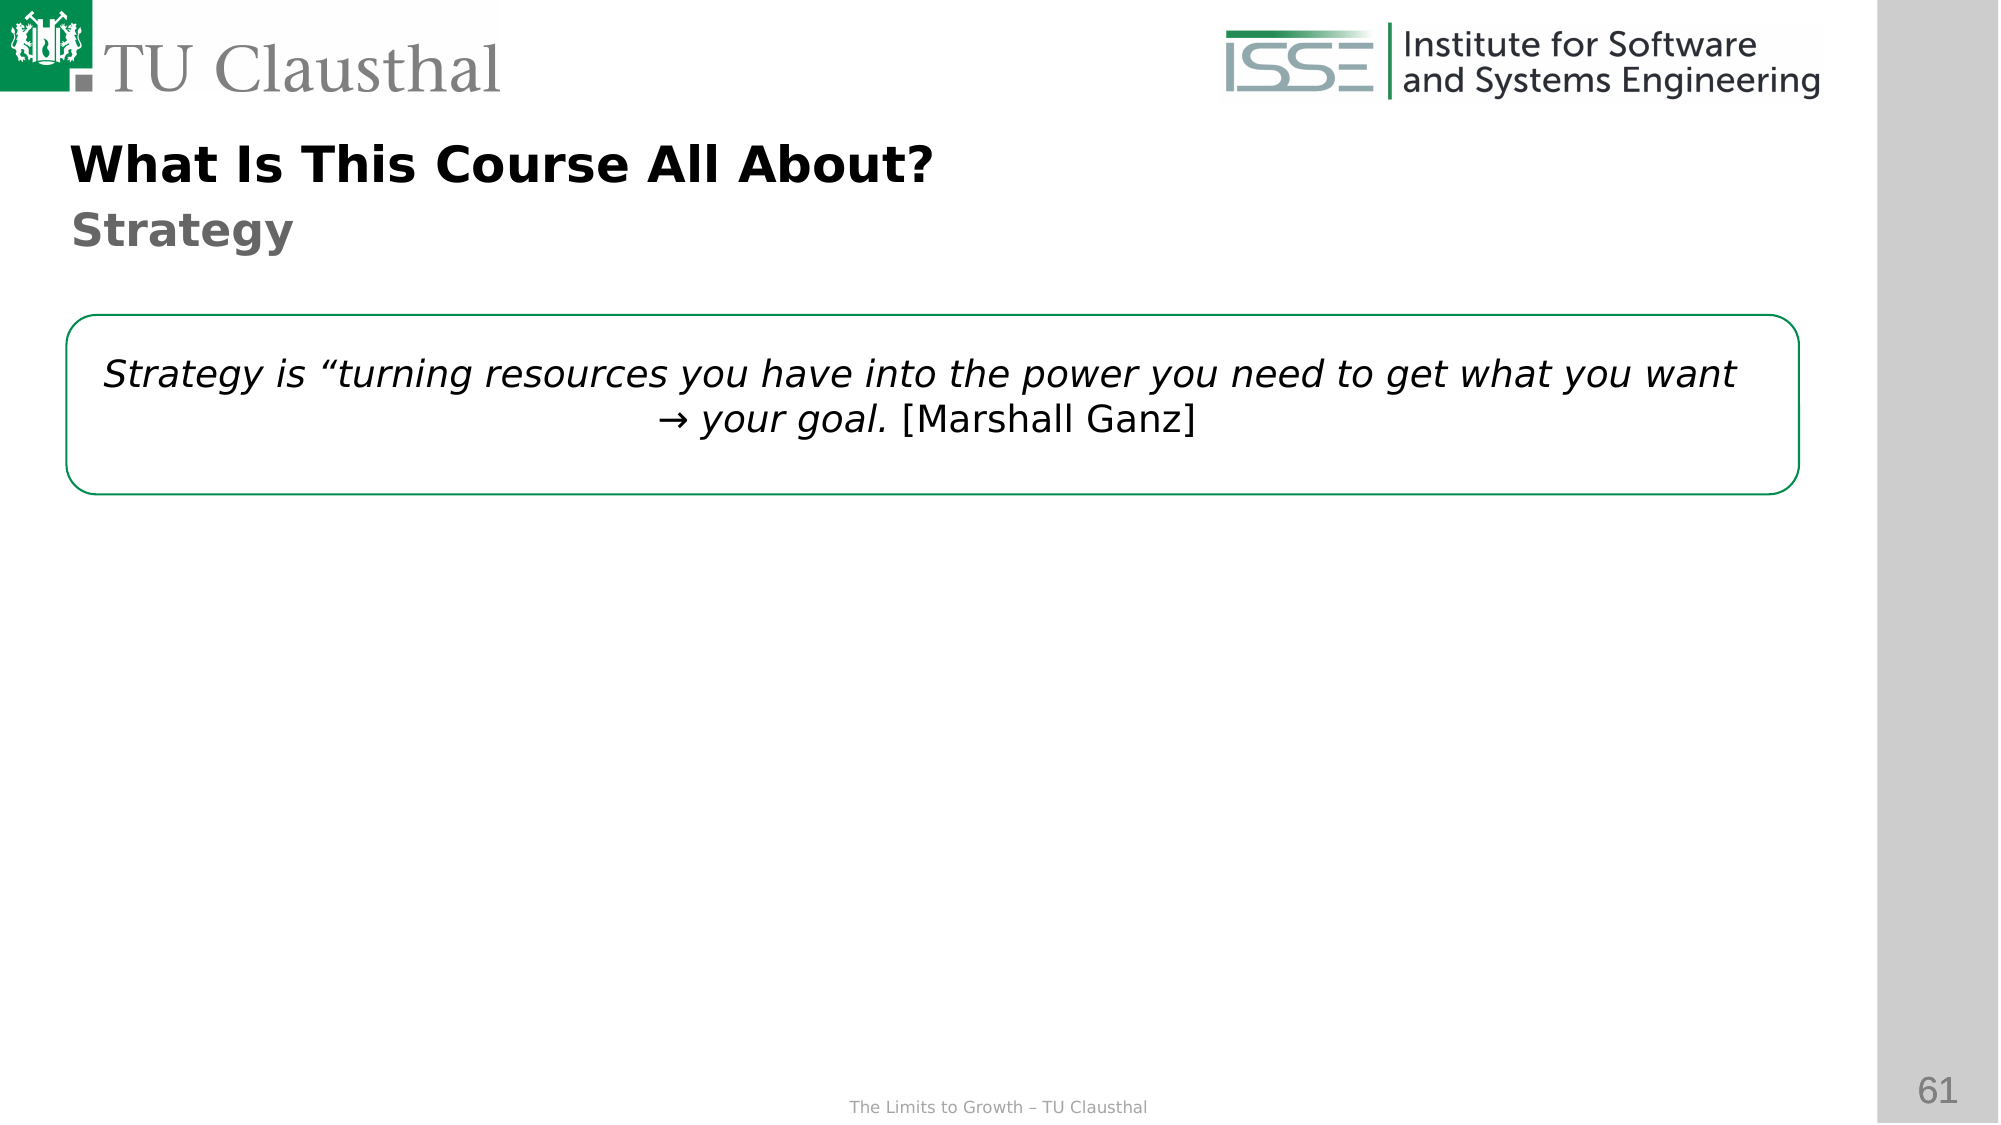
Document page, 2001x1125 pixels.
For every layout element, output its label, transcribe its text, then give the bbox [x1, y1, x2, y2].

text_box [65, 313, 1801, 496]
text_box Strategy [70, 188, 1769, 269]
text_box What Is This Course All About? [54, 125, 1817, 206]
picture [0, 0, 500, 92]
text_box Strategy is “turning resources you have into the power you need to get what you want → your goal. [Marshall Ganz] Strategic Goal (what you want): The goal is a clear, measurable point that allows you to know if you’ve won or lost, and that meets the challenge your constituency faces. Power (what you need): tactics through which you can turn your resources into the capacity you need to achieve your goal. Resources (what your constituency has): time, money, skills, relationships, etc. [54, 207, 1799, 1033]
picture [1218, 22, 1825, 106]
